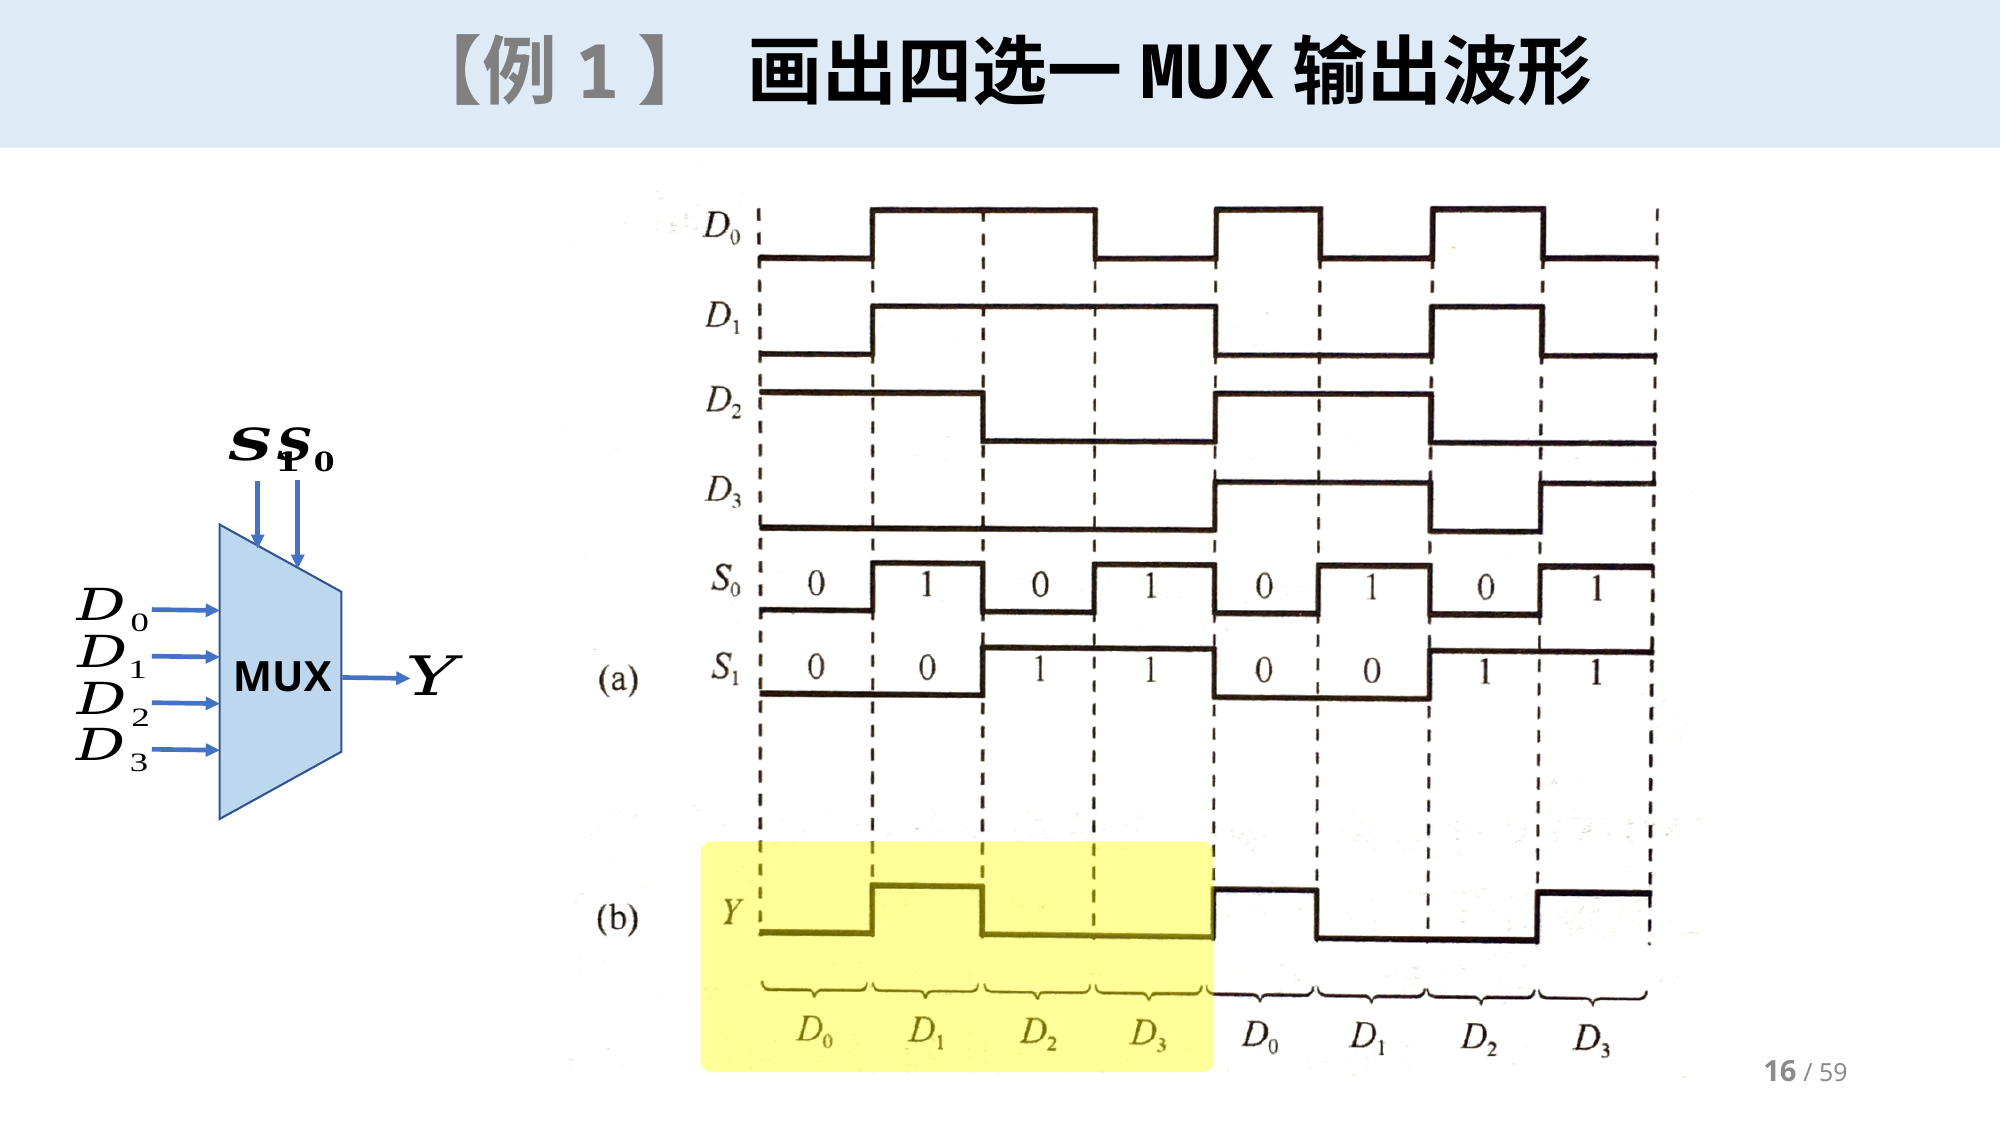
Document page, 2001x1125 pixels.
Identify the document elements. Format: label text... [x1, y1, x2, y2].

title 【例1】 画出四选一MUX输出波形 [0, 0, 2000, 148]
picture [553, 159, 1712, 1082]
slide_number 16 / 59 [1412, 1042, 1863, 1103]
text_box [72, 421, 469, 819]
